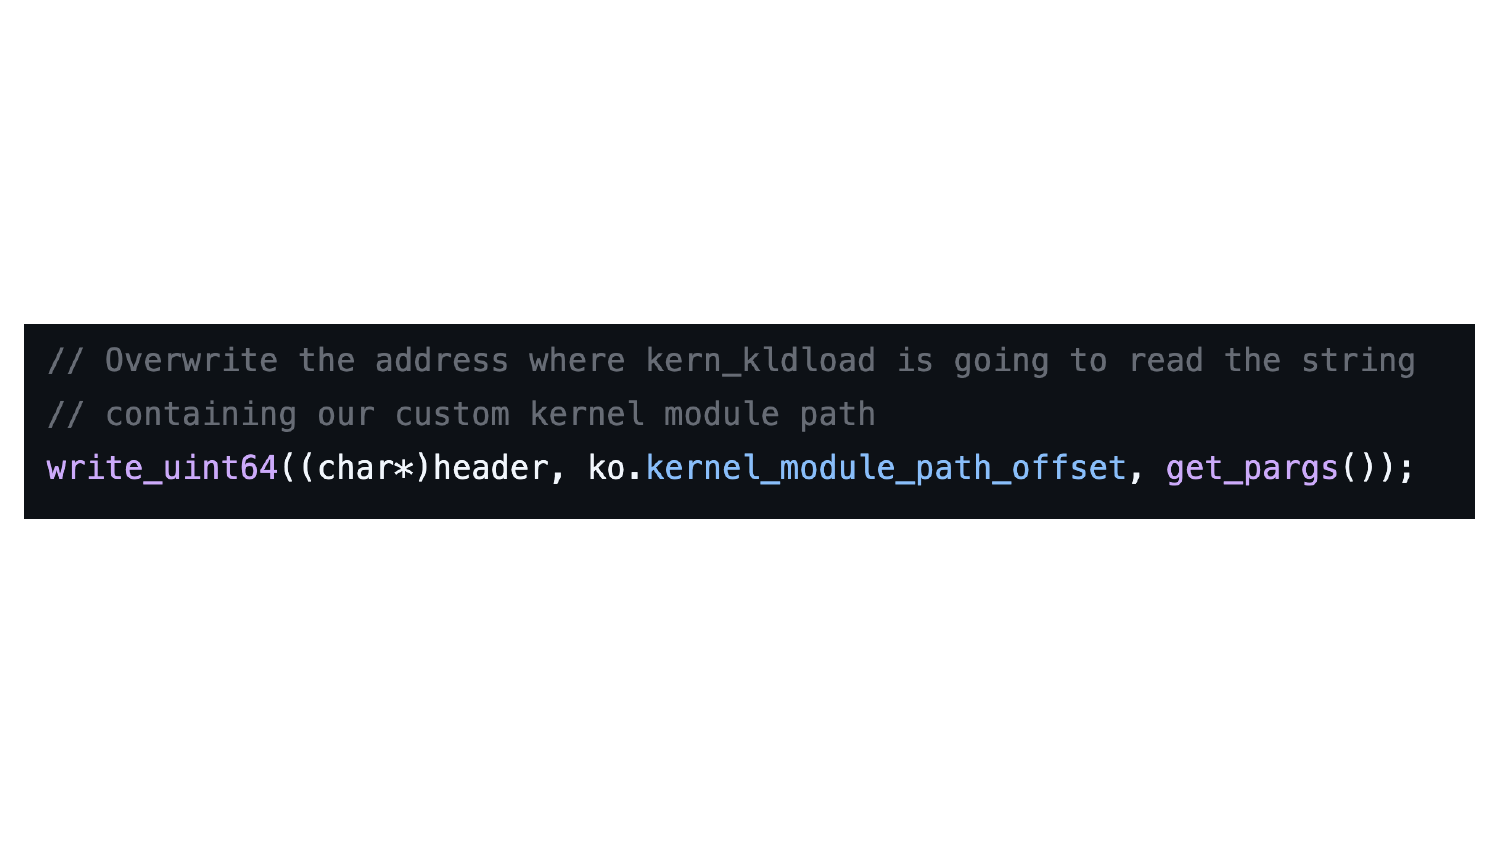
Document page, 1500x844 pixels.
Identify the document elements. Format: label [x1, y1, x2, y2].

picture [24, 324, 1476, 519]
